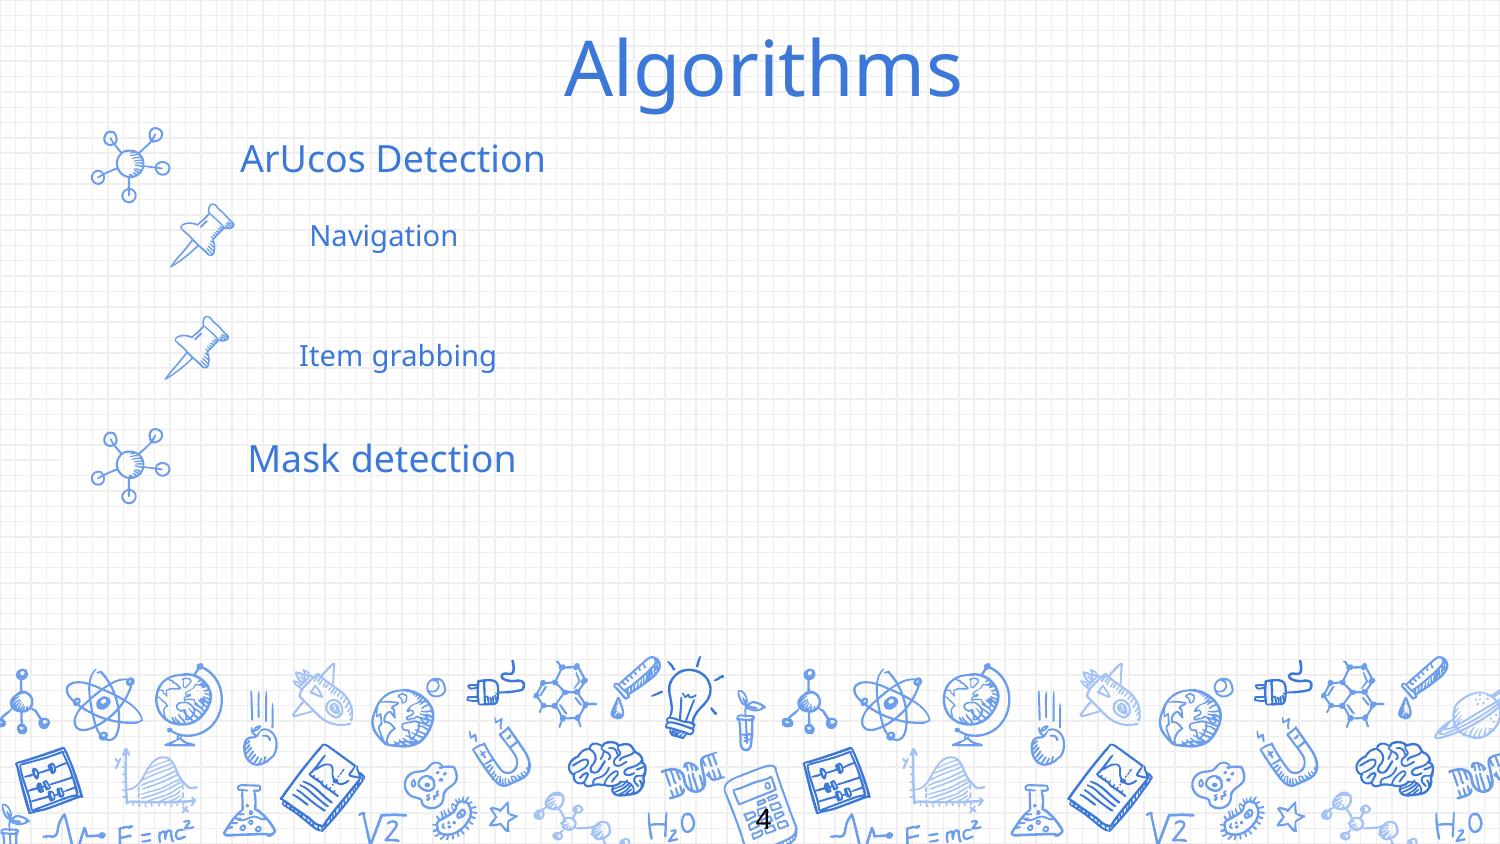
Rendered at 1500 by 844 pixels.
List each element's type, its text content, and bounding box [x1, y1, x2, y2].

title Algorithms [328, 18, 1199, 128]
text_box 4 [740, 793, 787, 843]
text_box Item grabbing [284, 329, 512, 380]
text_box [90, 127, 171, 204]
text_box [90, 428, 171, 505]
text_box ArUcos Detection [225, 127, 572, 187]
text_box Navigation [294, 210, 474, 260]
text_box [170, 203, 235, 268]
text_box [164, 315, 230, 380]
text_box Mask detection [232, 428, 532, 488]
